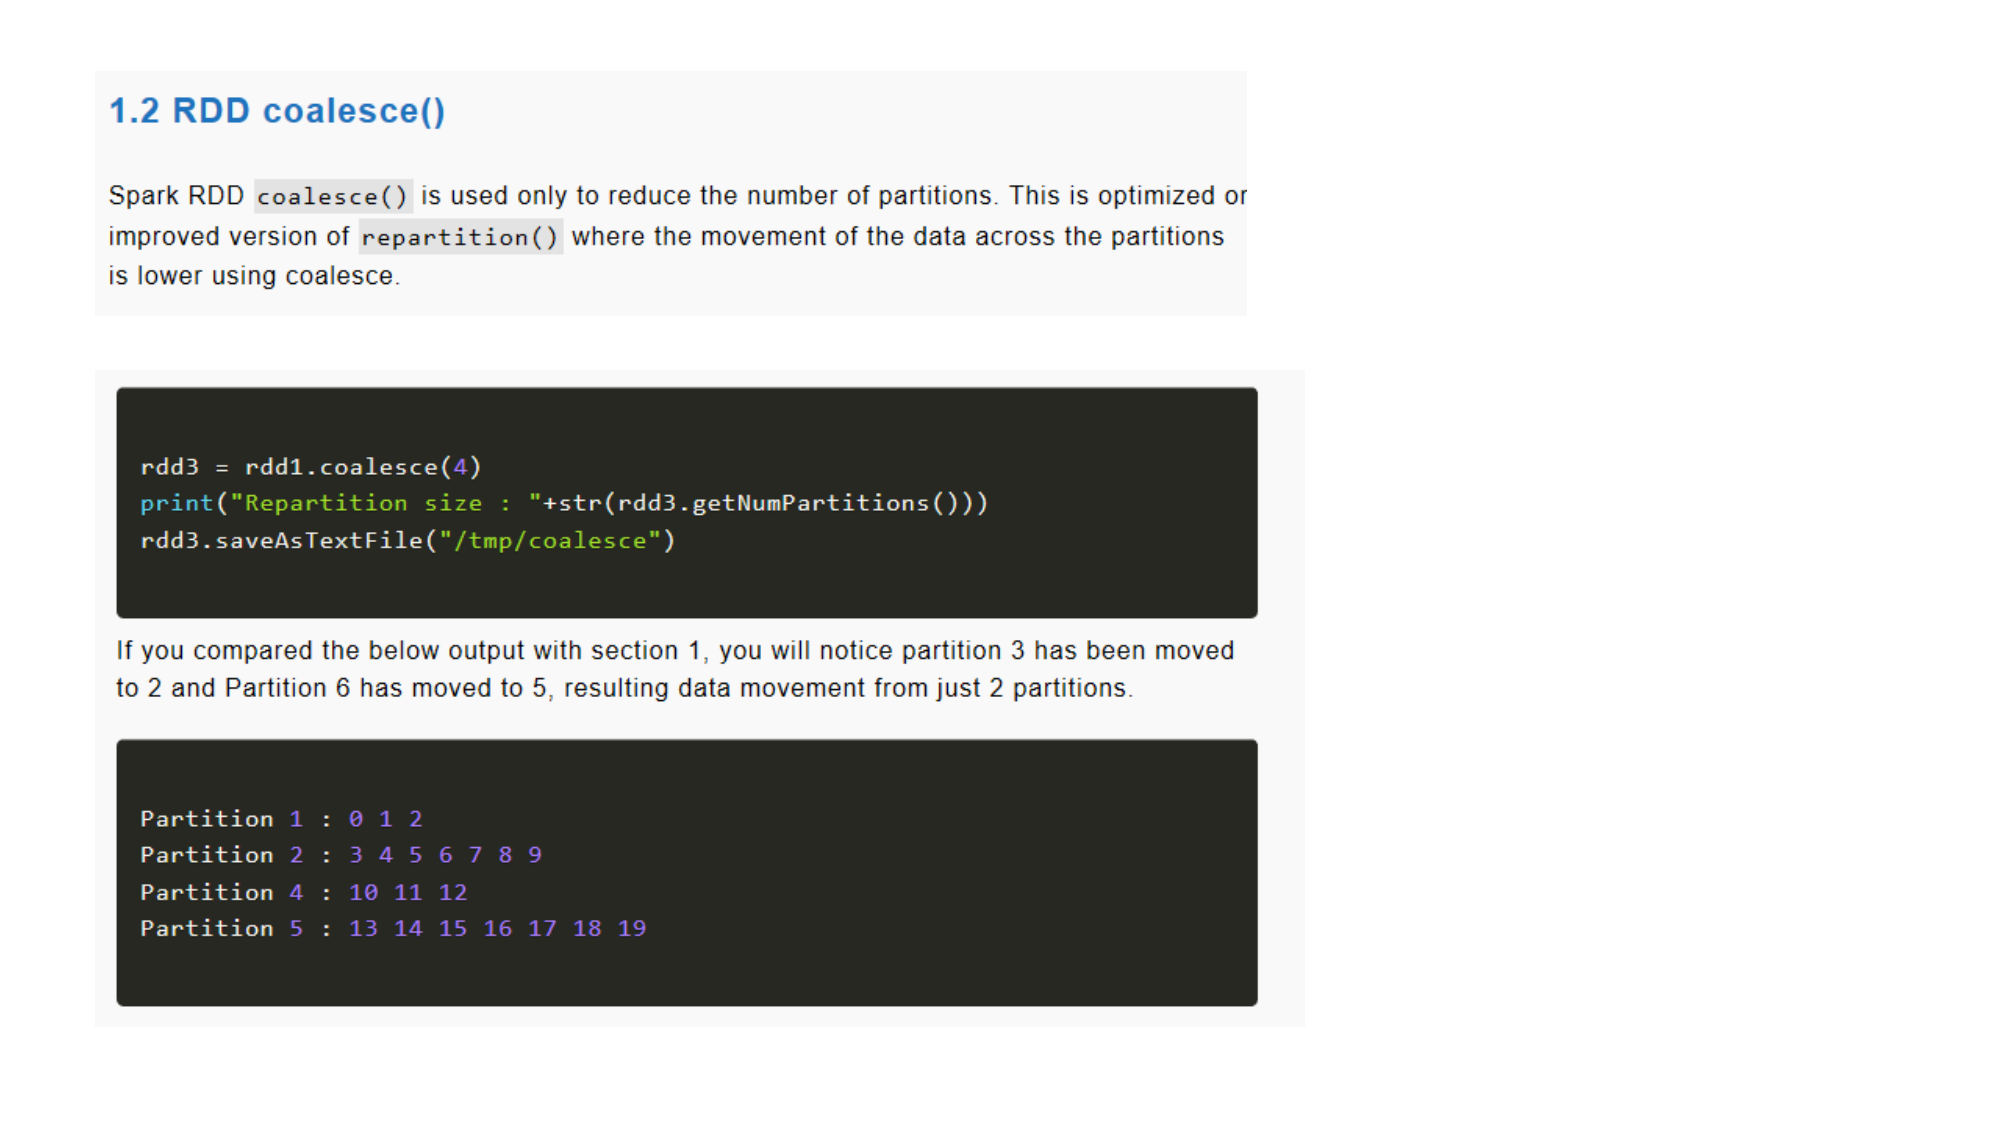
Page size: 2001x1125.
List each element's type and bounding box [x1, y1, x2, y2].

picture [94, 370, 1305, 1027]
picture [94, 71, 1248, 316]
